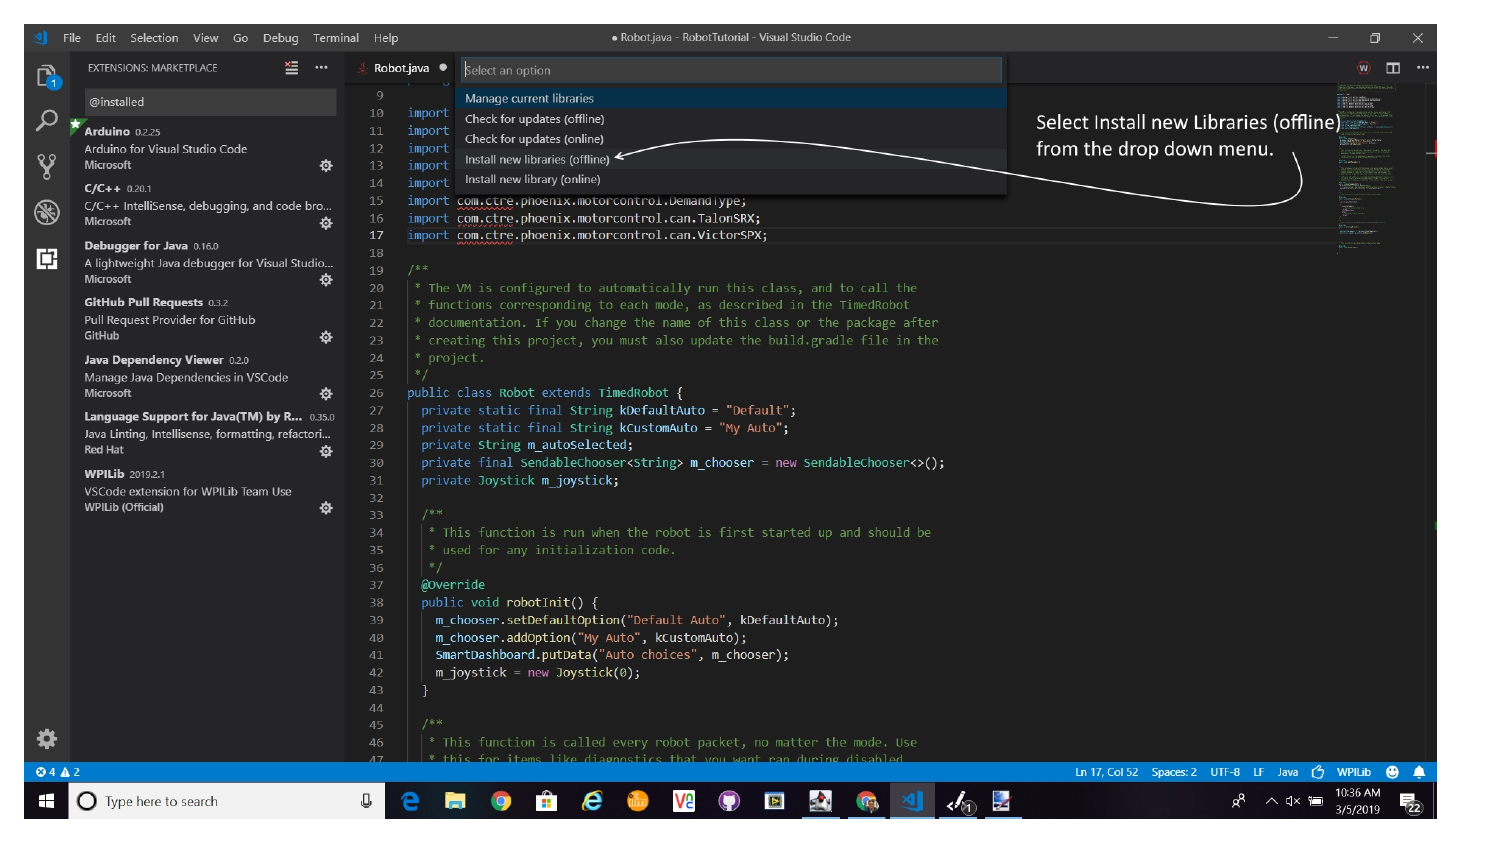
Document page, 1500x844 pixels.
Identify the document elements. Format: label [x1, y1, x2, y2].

picture [24, 24, 1437, 819]
